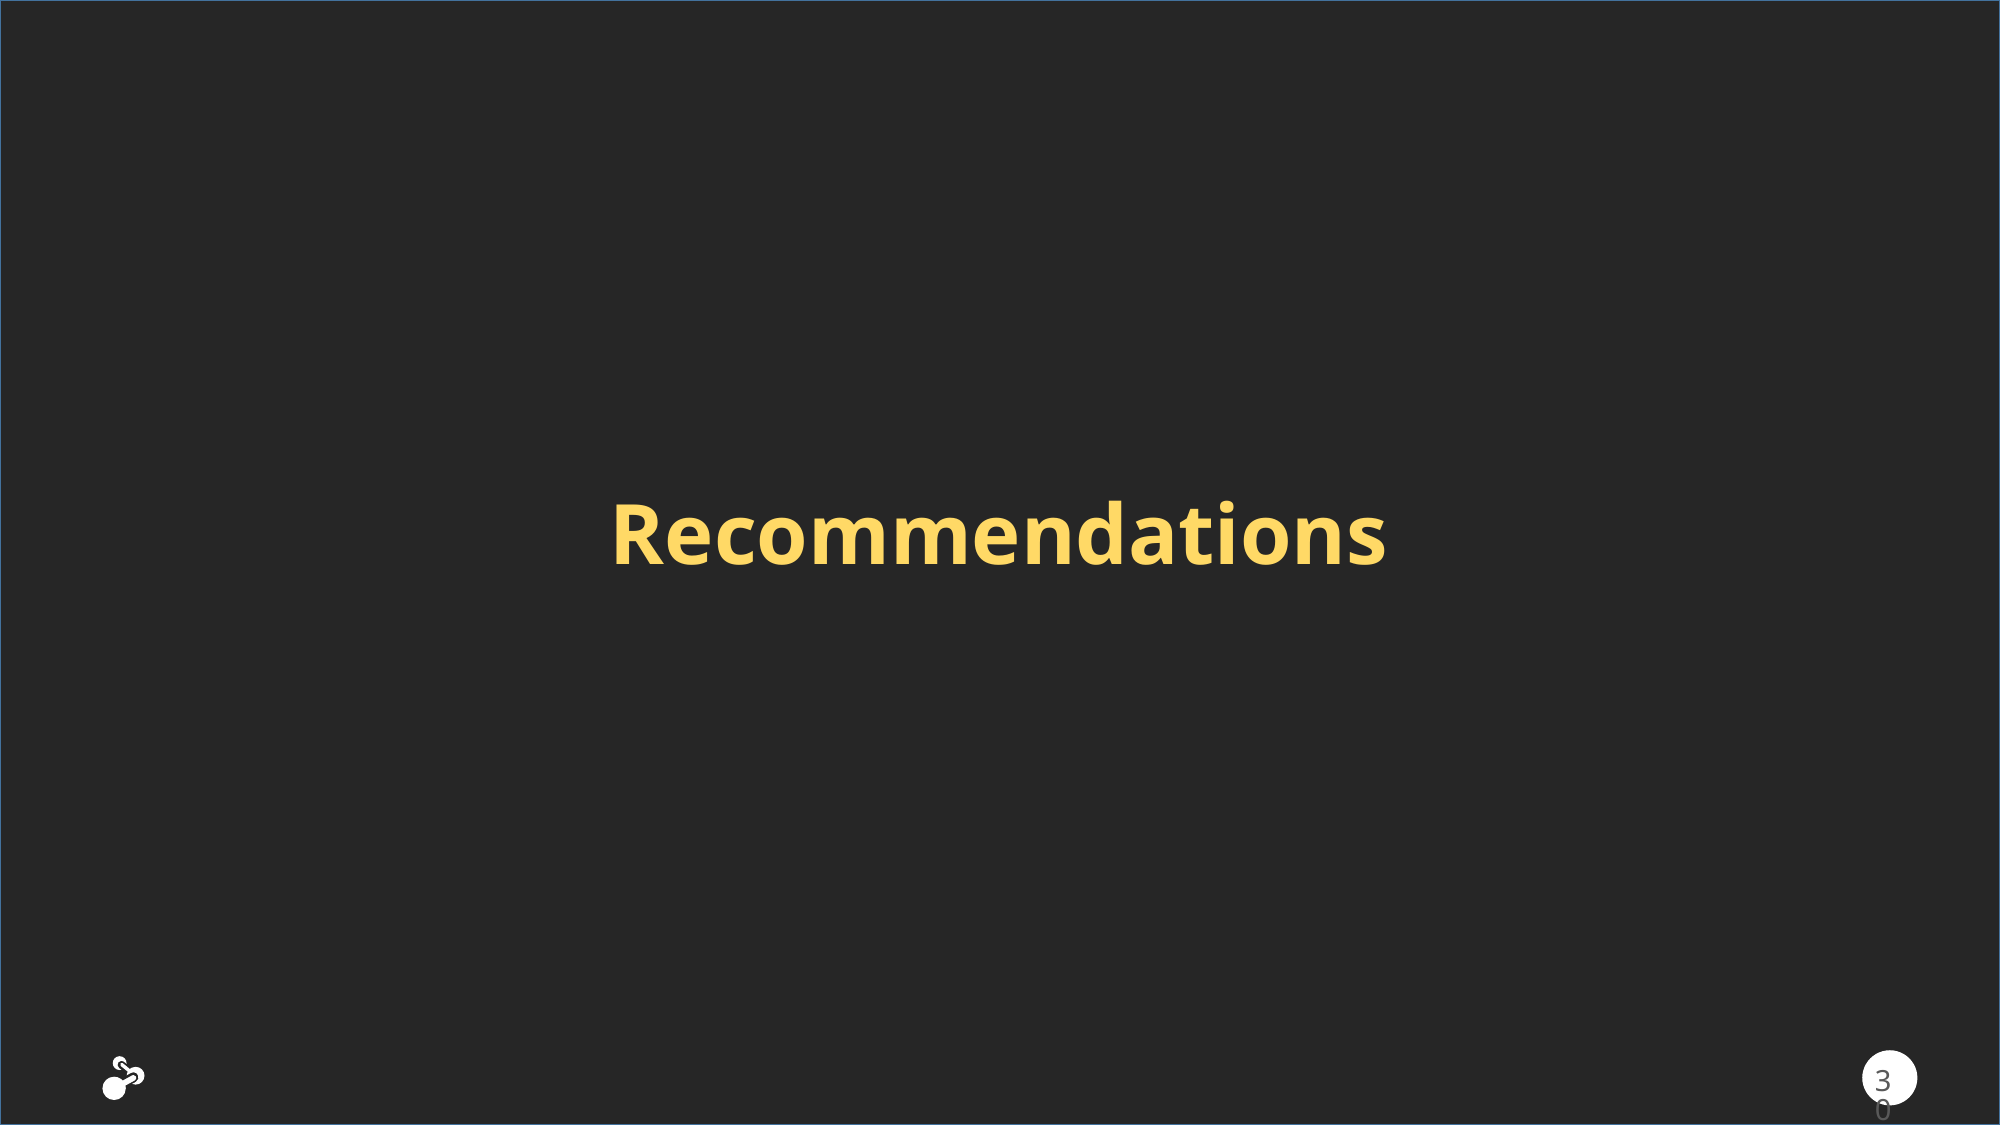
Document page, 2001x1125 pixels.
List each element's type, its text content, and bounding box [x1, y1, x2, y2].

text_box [1859, 1050, 1920, 1106]
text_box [102, 1056, 145, 1100]
text_box Recommendations [249, 486, 1750, 590]
text_box [0, 0, 2000, 1125]
